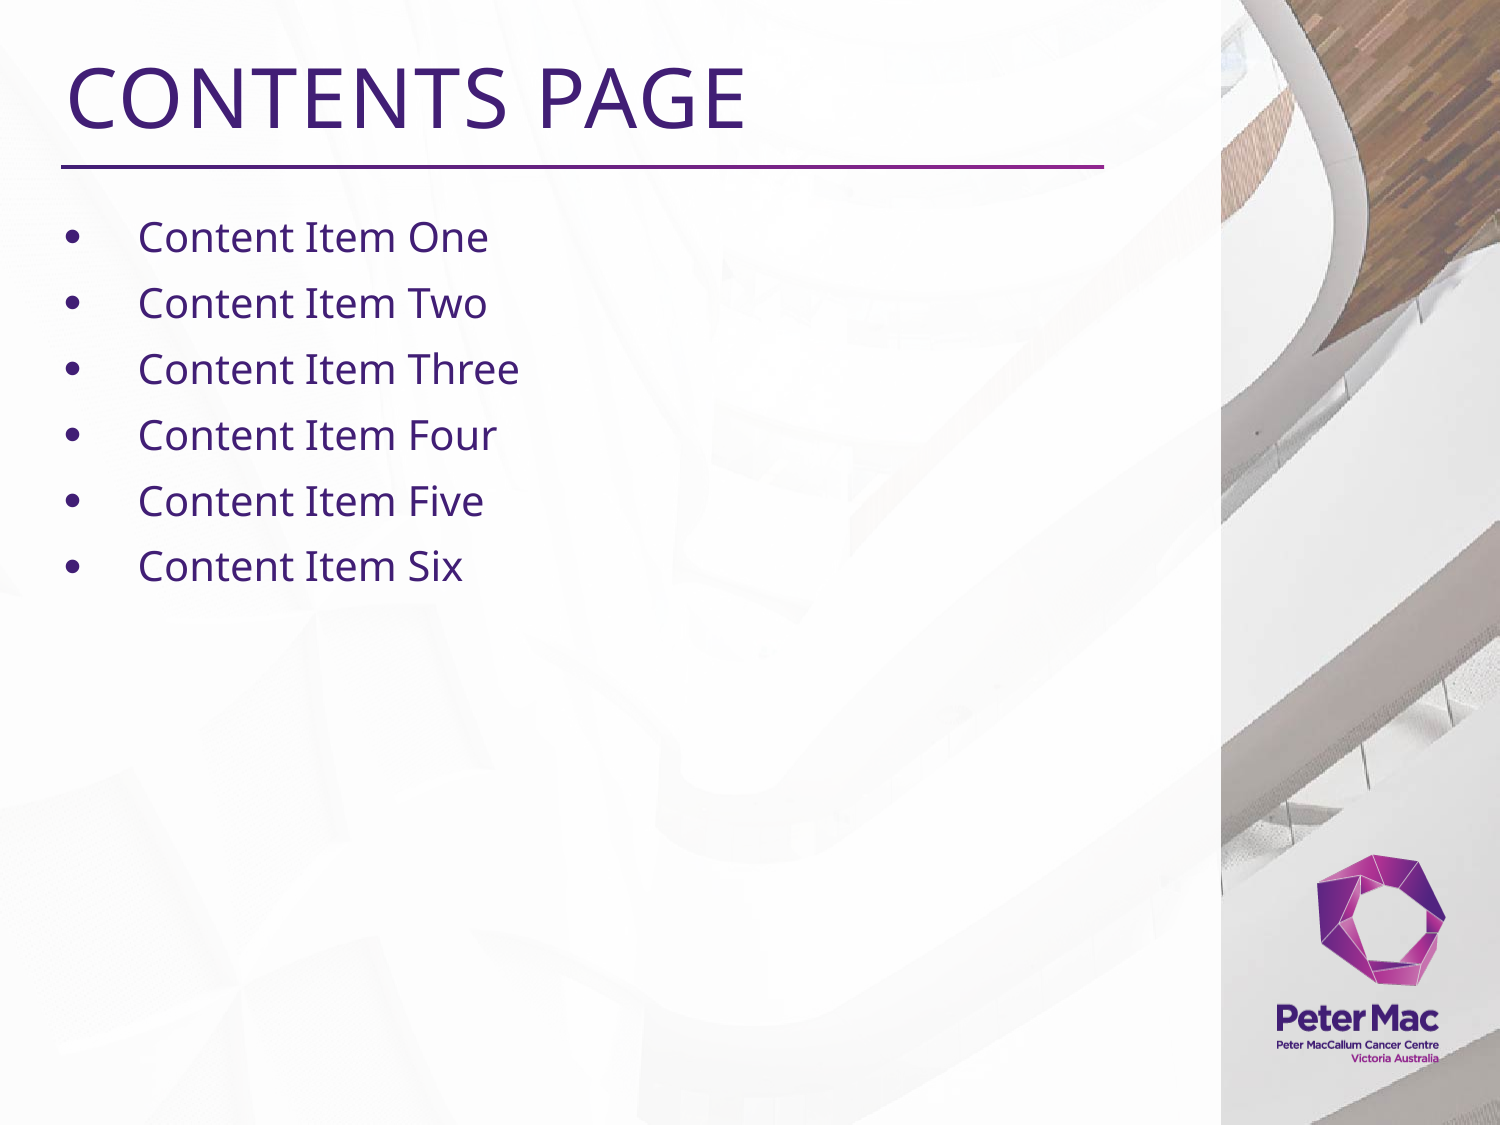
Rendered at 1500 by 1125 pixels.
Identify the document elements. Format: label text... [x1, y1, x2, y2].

picture [1221, 0, 1500, 1125]
list Content Item One Content Item Two Content Item Three Content Item Four Content Item Five Content Item Six [48, 209, 1103, 1045]
title CONTENTS PAGE [50, 48, 1104, 157]
